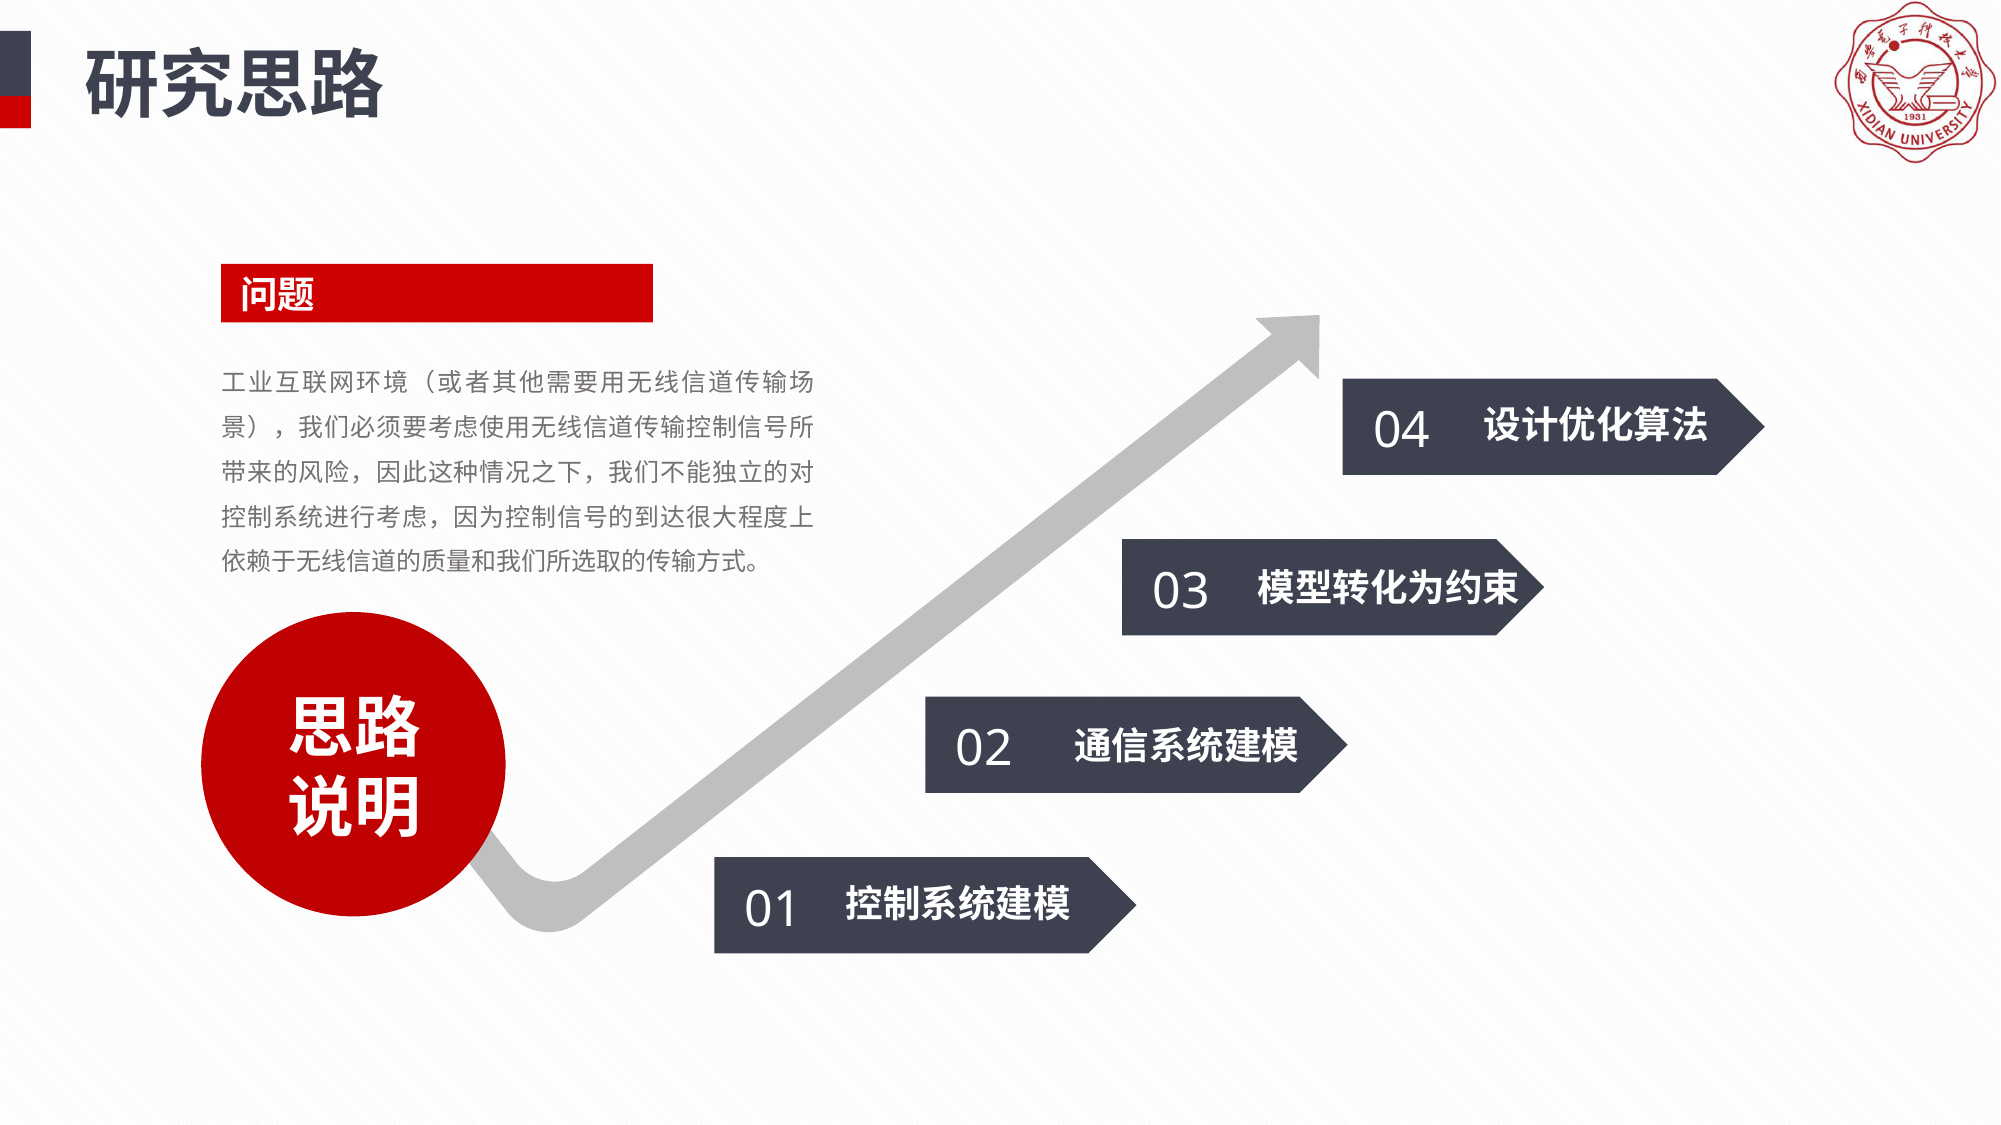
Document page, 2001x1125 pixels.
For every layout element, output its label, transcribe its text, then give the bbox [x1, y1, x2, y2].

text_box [0, 30, 31, 129]
text_box 研究思路 [69, 29, 400, 134]
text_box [1122, 539, 1545, 636]
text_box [201, 612, 506, 917]
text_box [389, 308, 1382, 664]
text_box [925, 696, 1348, 793]
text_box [206, 263, 830, 581]
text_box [1342, 378, 1765, 475]
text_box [714, 857, 1137, 954]
picture [1832, 0, 1998, 165]
